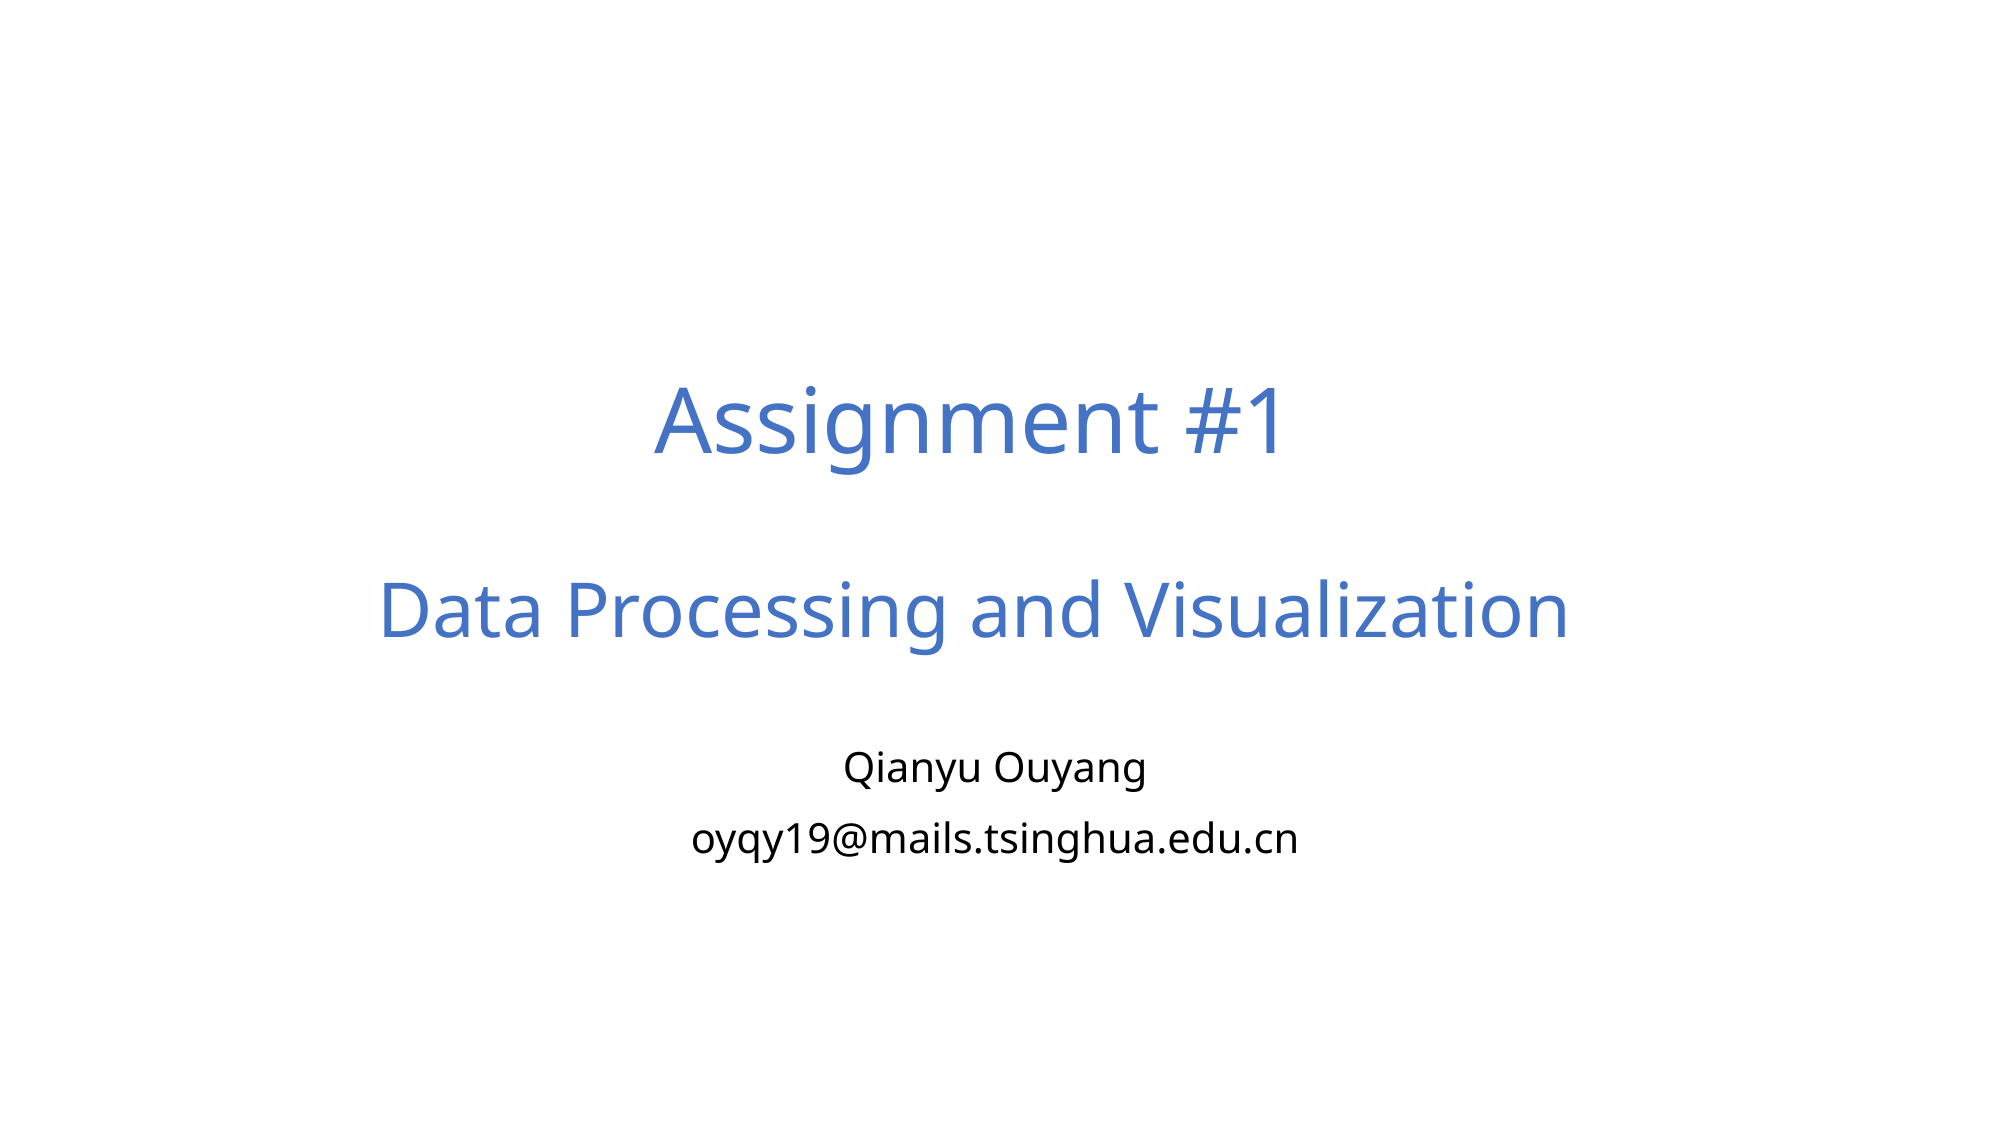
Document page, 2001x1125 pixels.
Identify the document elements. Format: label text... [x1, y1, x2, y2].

subtitle Qianyu Ouyang oyqy19@mails.tsinghua.edu.cn [245, 733, 1746, 1005]
title Assignment #1 Data Processing and Visualization [224, 269, 1725, 661]
